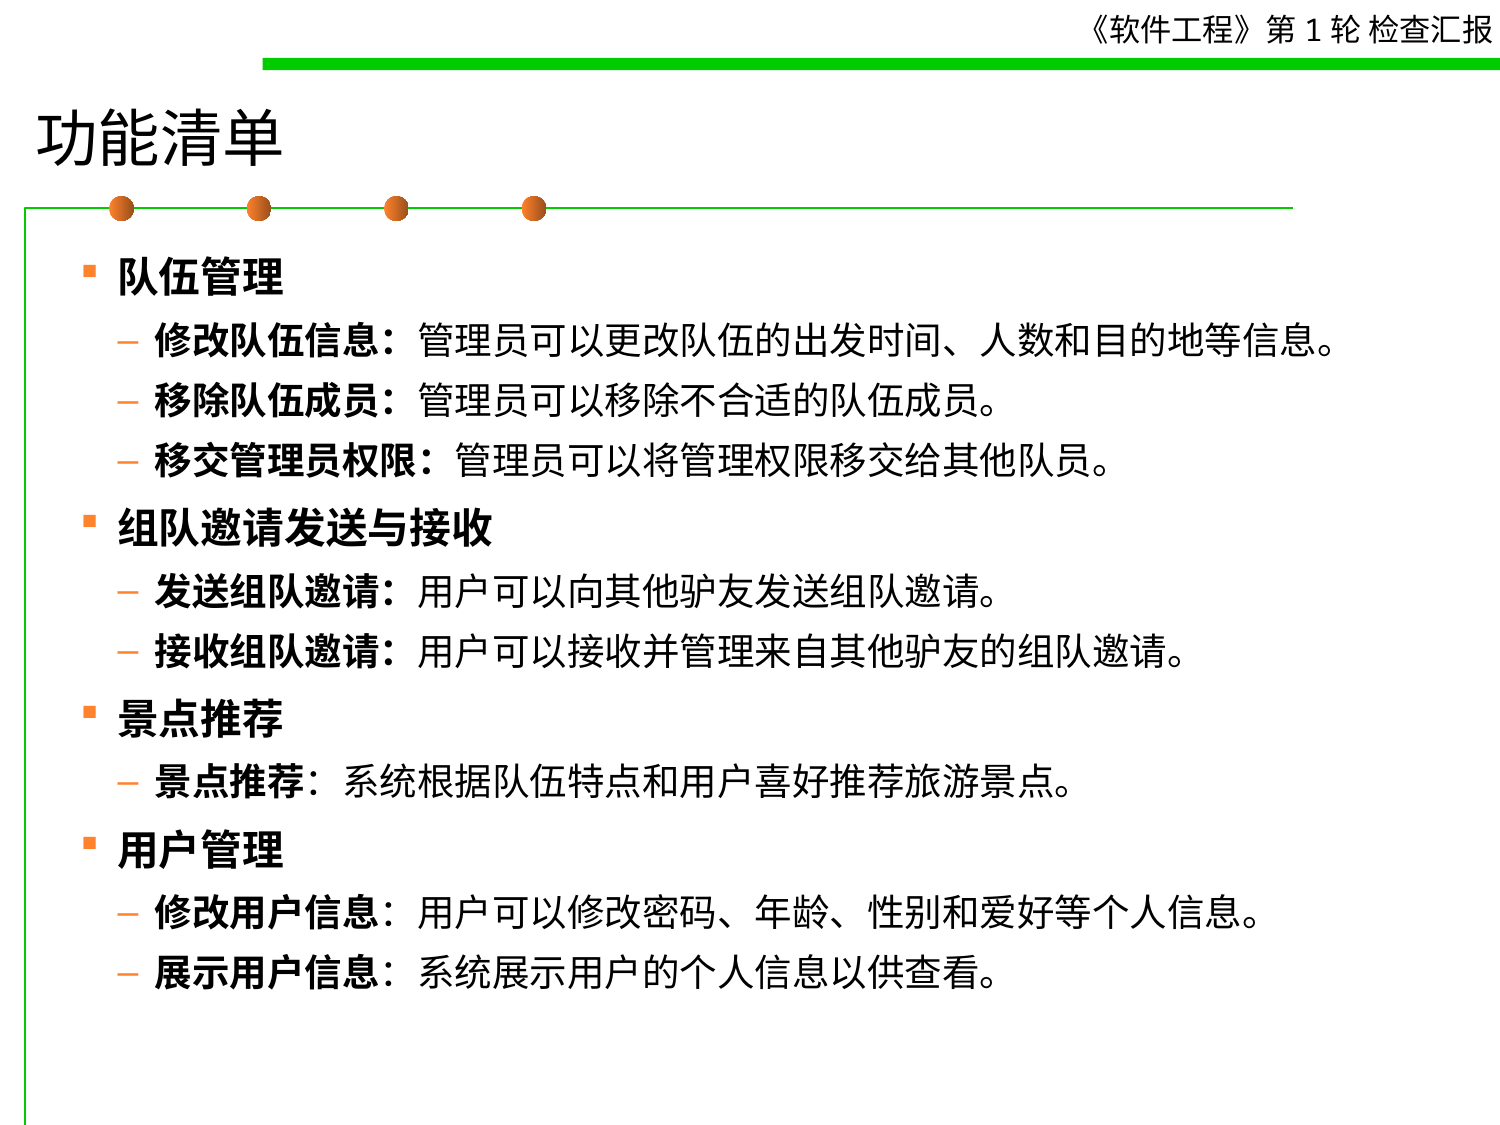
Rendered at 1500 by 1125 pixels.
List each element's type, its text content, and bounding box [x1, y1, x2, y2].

list 队伍管理 修改队伍信息：管理员可以更改队伍的出发时间、人数和目的地等信息。 移除队伍成员：管理员可以移除不合适的队伍成员。 移交管理员权限：管理员可以将管理权限移交给其他队员。 组队邀请发送与接收 发送组队邀请：用户可以向其他驴友发送组队邀请。 接收组队邀请：用户可以接收并管理来自其他驴友的组队邀请。 景点推荐 景点推荐：系统根据队伍特点和用户喜好推荐旅游景点。 用户管理 修改用户信息：用户可以修改密码、年龄、性别和爱好等个人信息。 展示用户信息：系统展示用户的个人信息以供查看。 [64, 243, 1412, 1083]
title 功能清单 [20, 83, 1415, 190]
